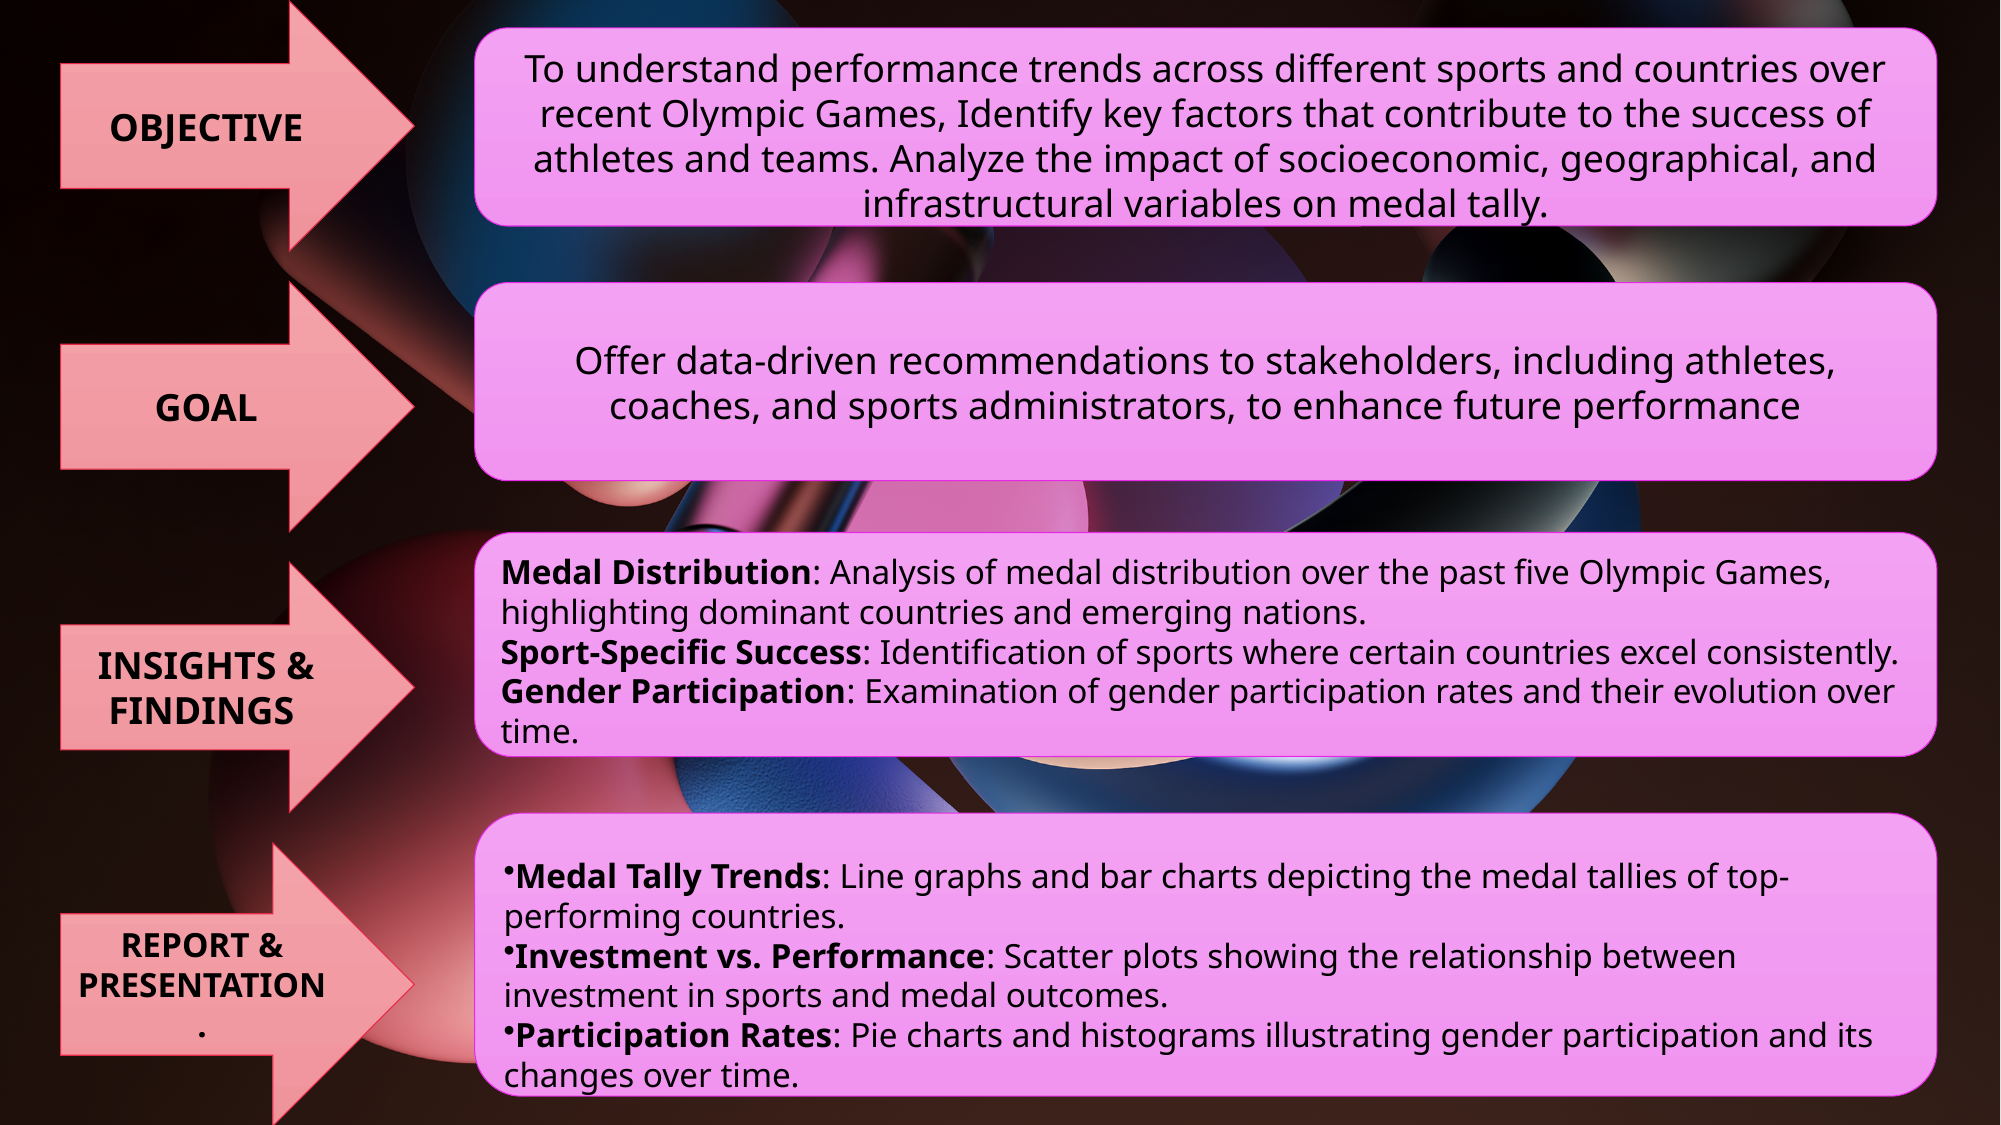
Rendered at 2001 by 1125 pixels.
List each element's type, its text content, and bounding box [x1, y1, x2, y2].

text_box Medal Distribution: Analysis of medal distribution over the past five Olympic Games, highlighting dominant countries and emerging nations. Sport-Specific Success: Identification of sports where certain countries excel consistently. Gender Participation: Examination of gender participation rates and their evolution over time. [474, 531, 1938, 758]
text_box OBJECTIVE [60, 0, 416, 253]
text_box INSIGHTS & FINDINGS [60, 561, 416, 814]
text_box Offer data-driven recommendations to stakeholders, including athletes, coaches, and sports administrators, to enhance future performance [474, 282, 1938, 482]
text_box GOAL [60, 280, 416, 534]
text_box Medal Tally Trends: Line graphs and bar charts depicting the medal tallies of top-performing countries. Investment vs. Performance: Scatter plots showing the relationship between investment in sports and medal outcomes. Participation Rates: Pie charts and histograms illustrating gender participation and its changes over time. [474, 812, 1938, 1097]
text_box REPORT & PRESENTATION. [60, 841, 416, 1125]
text_box To understand performance trends across different sports and countries over recent Olympic Games, Identify key factors that contribute to the success of athletes and teams. Analyze the impact of socioeconomic, geographical, and infrastructural variables on medal tally. [474, 27, 1938, 227]
picture [0, 0, 2001, 1125]
